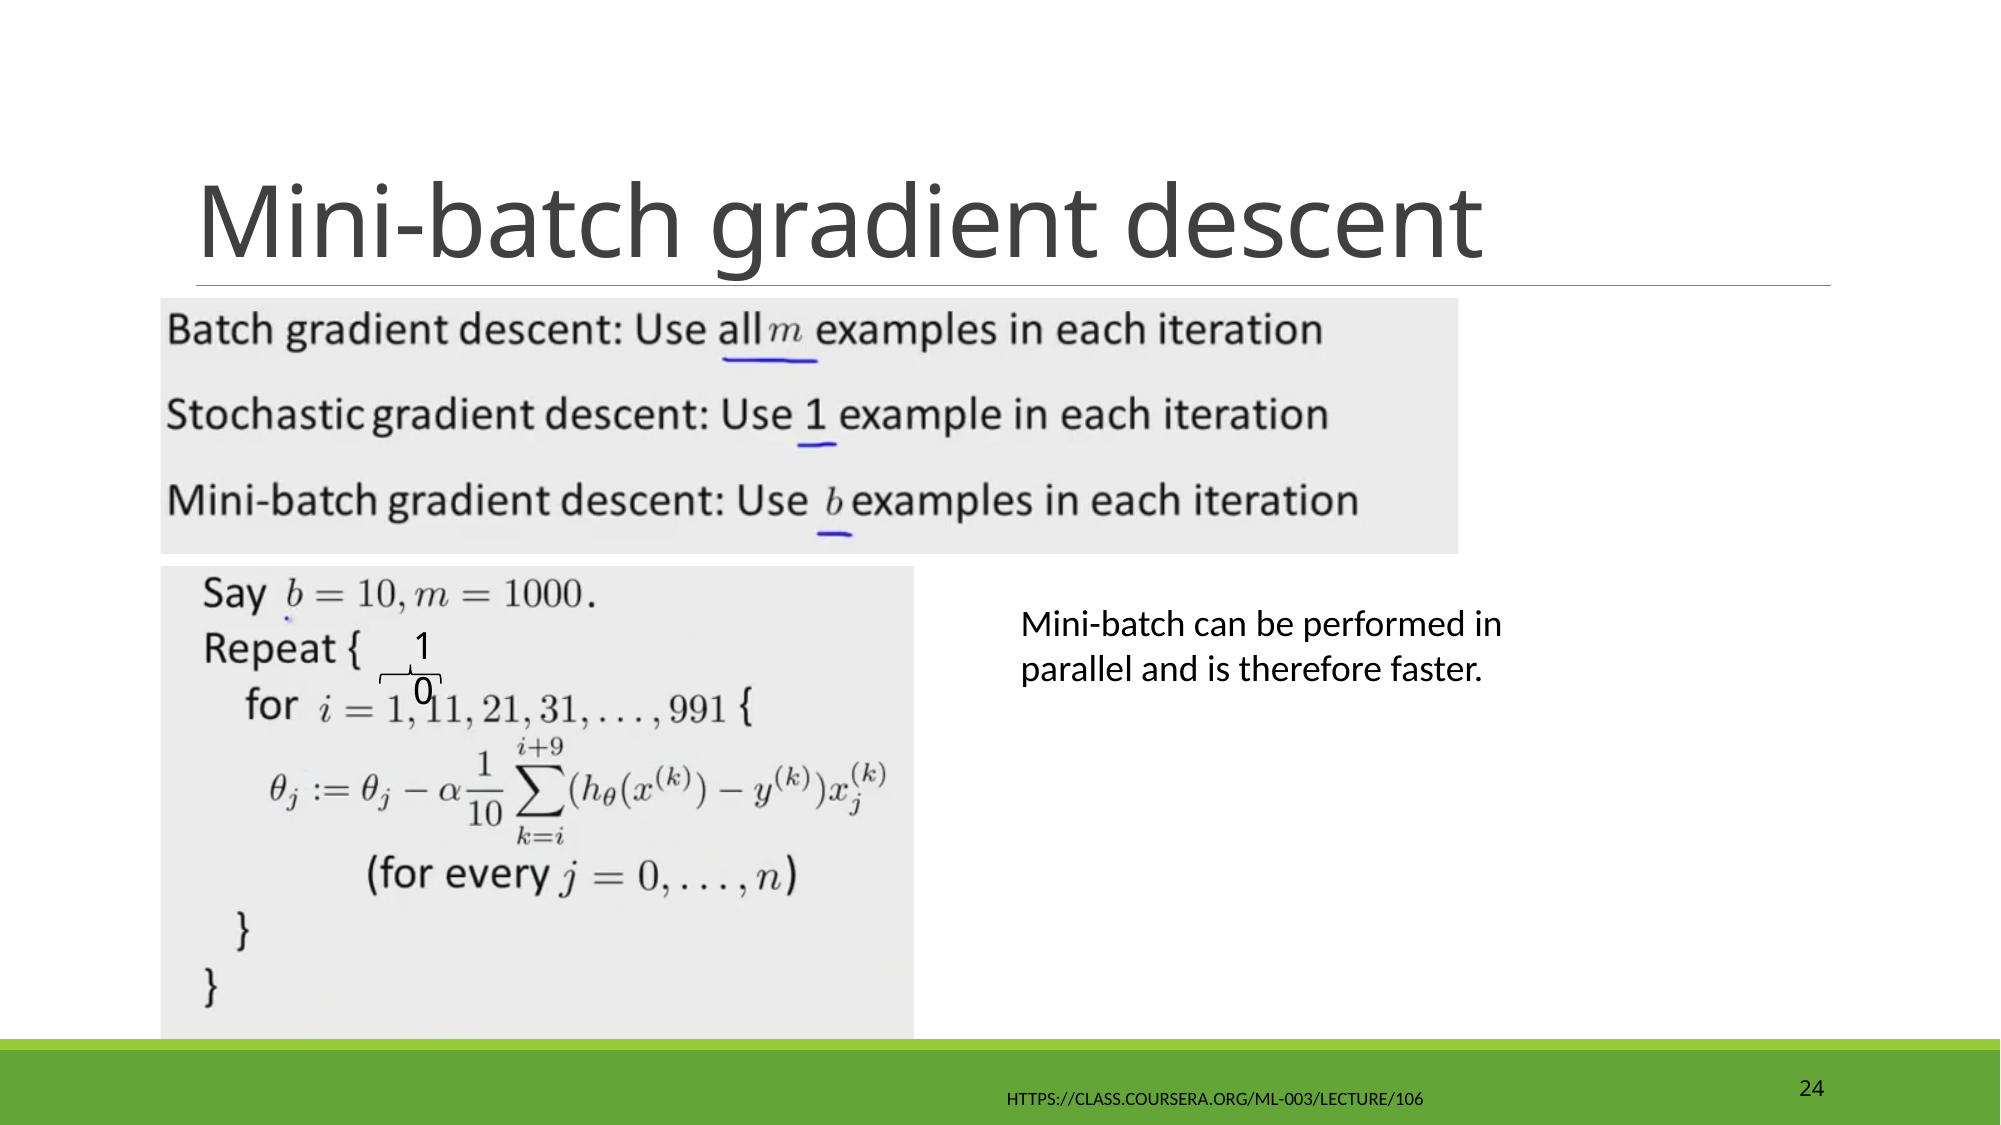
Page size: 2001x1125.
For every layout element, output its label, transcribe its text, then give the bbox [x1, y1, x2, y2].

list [159, 297, 1459, 555]
footer https://class.coursera.org/ml-003/lecture/106 [926, 1070, 1504, 1125]
text_box Mini-batch can be performed in parallel and is therefore faster. [1005, 591, 1612, 696]
title Mini-batch gradient descent [180, 47, 1830, 285]
slide_number 24 [1624, 1059, 1840, 1120]
picture [159, 565, 915, 1039]
